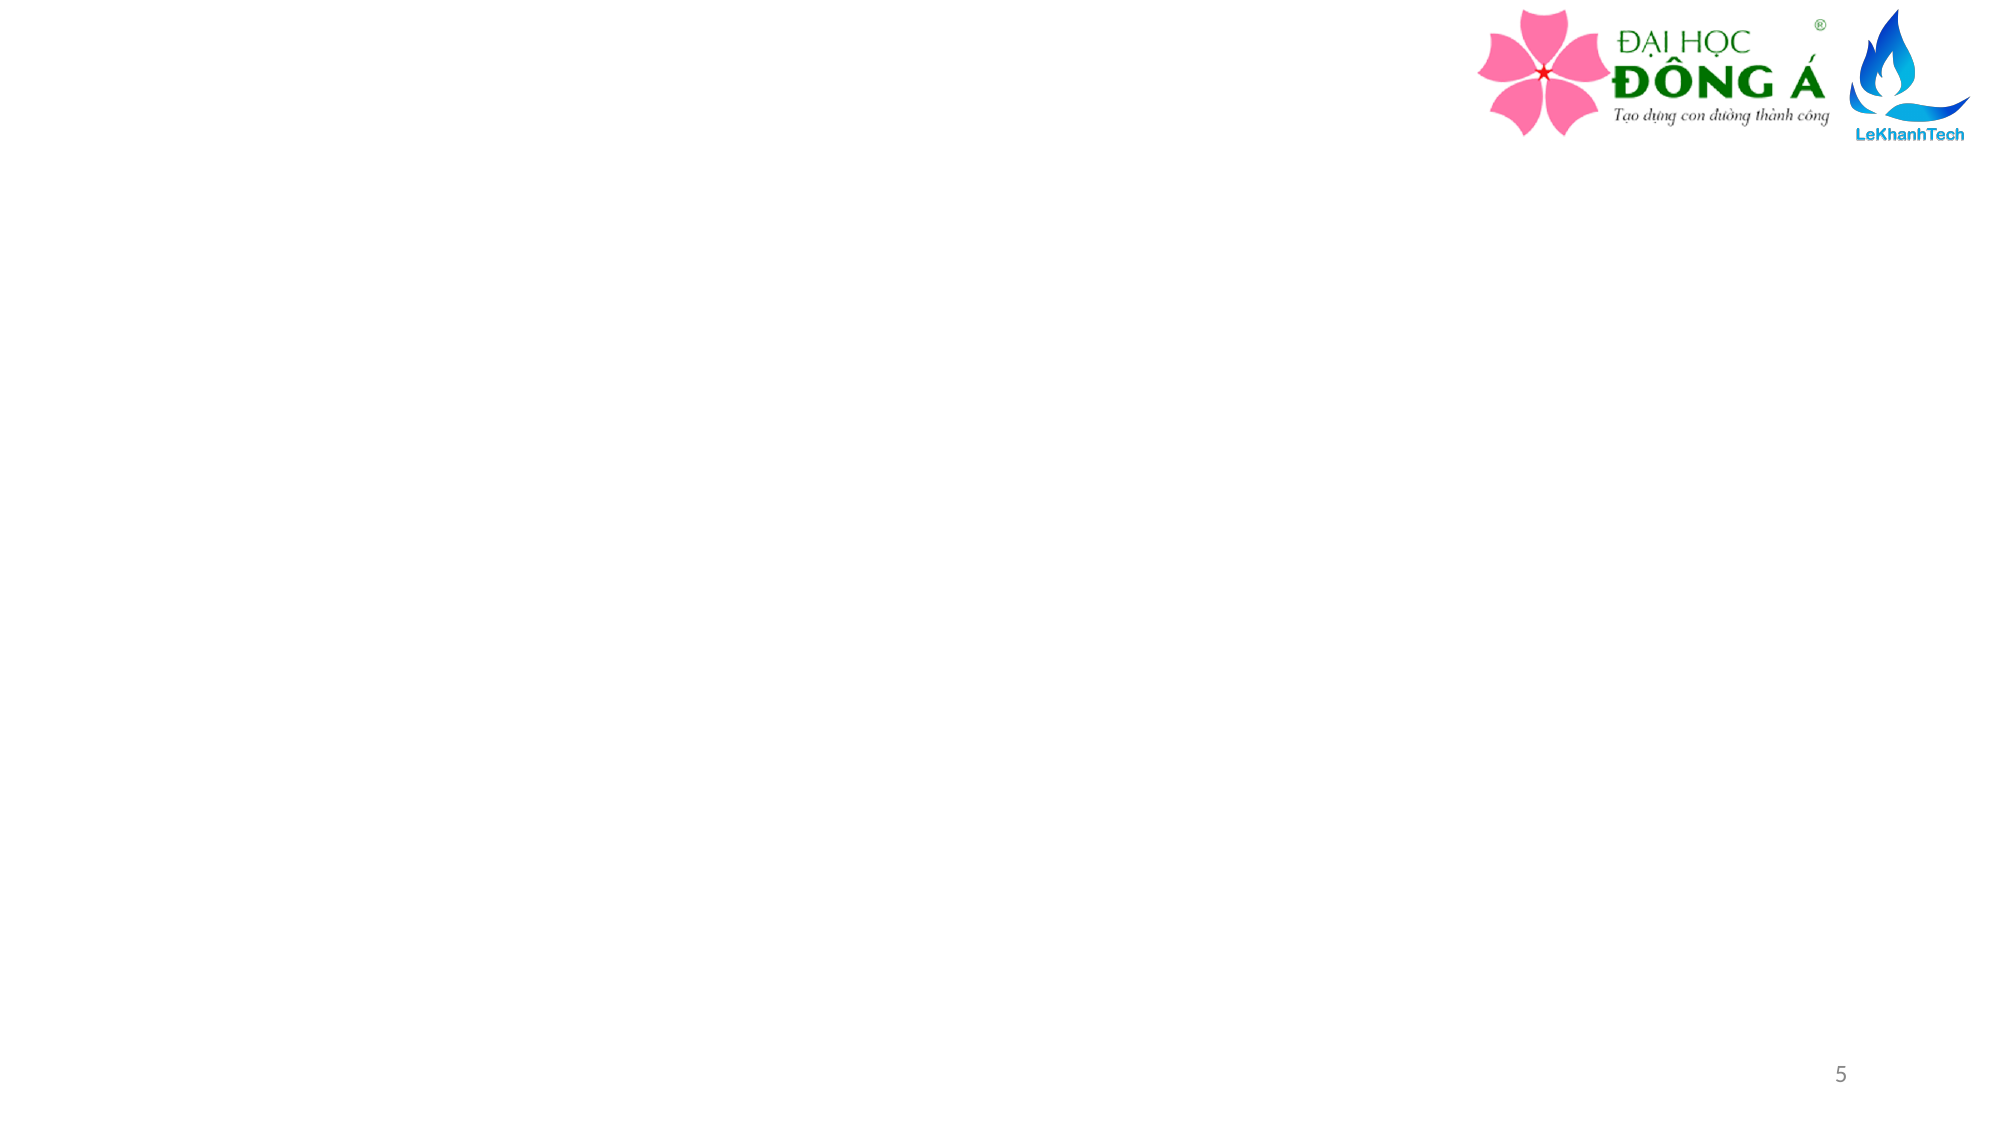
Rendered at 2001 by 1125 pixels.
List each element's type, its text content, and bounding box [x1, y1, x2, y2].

slide_number 5 [1412, 1042, 1863, 1103]
picture [1465, 5, 1980, 144]
